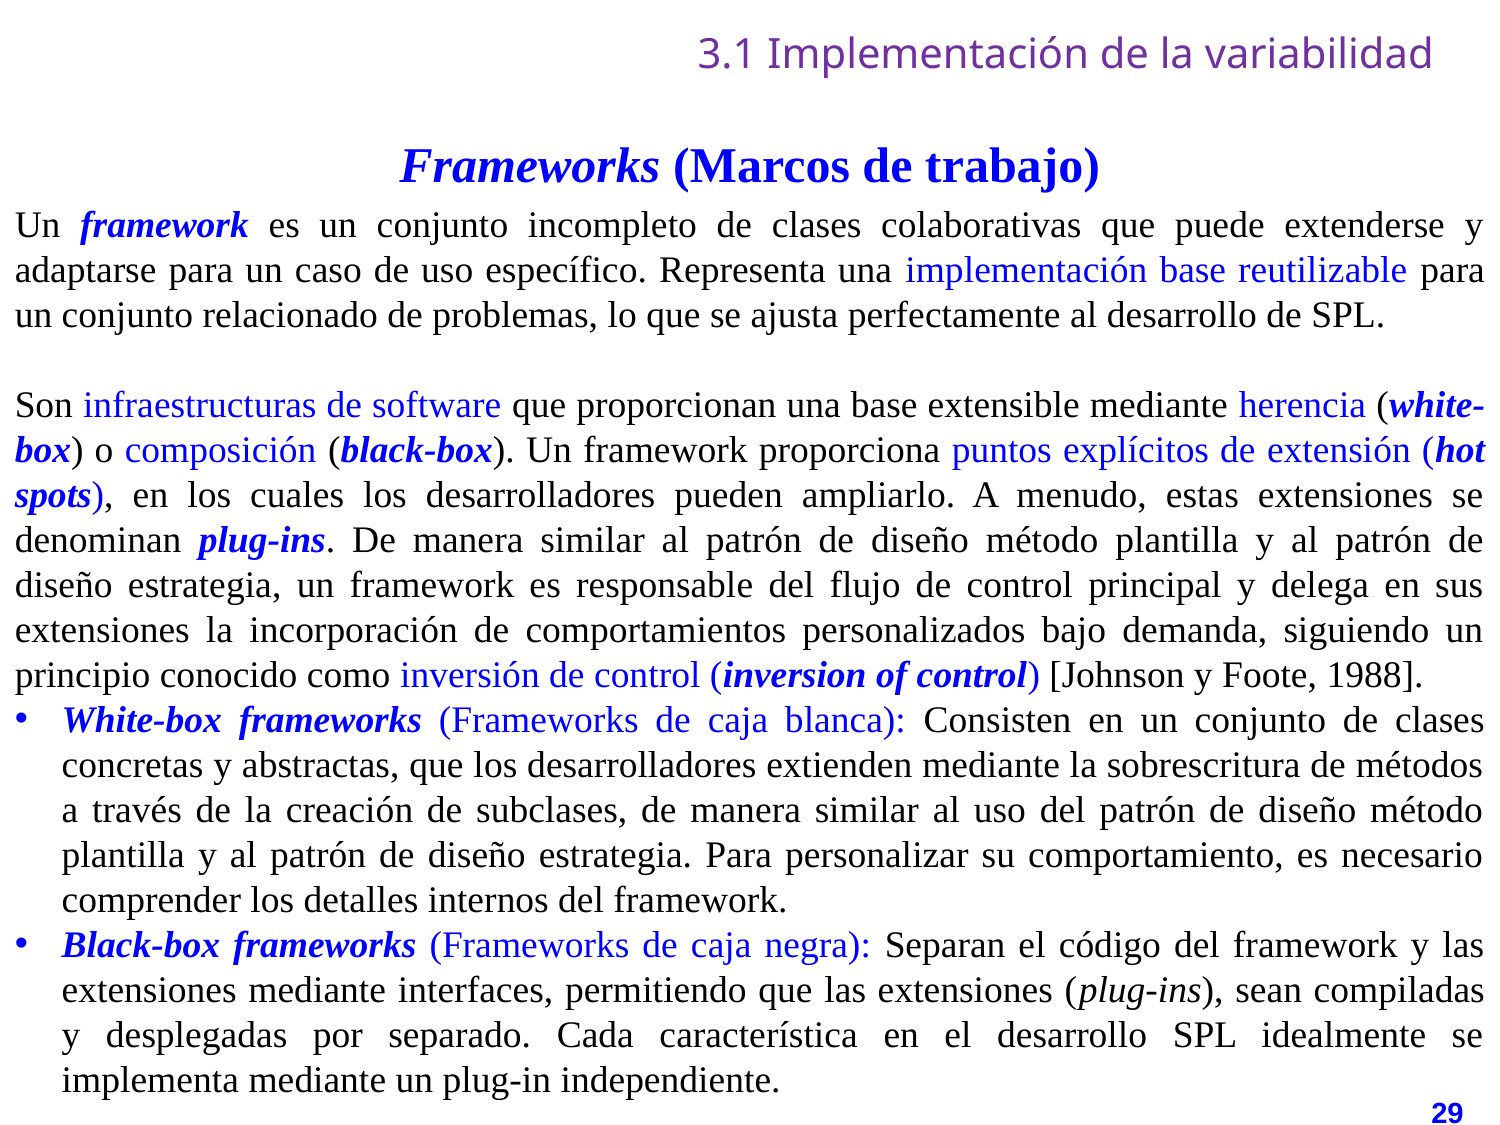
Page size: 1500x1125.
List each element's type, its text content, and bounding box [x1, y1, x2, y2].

text_box Frameworks (Marcos de trabajo) [0, 125, 1500, 192]
text_box Un framework es un conjunto incompleto de clases colaborativas que puede extenderse y adaptarse para un caso de uso específico. Representa una implementación base reutilizable para un conjunto relacionado de problemas, lo que se ajusta perfectamente al desarrollo de SPL. Son infraestructuras de software que proporcionan una base extensible mediante herencia (white-box) o composición (black-box). Un framework proporciona puntos explícitos de extensión (hot spots), en los cuales los desarrolladores pueden ampliarlo. A menudo, estas extensiones se denominan plug-ins. De manera similar al patrón de diseño método plantilla y al patrón de diseño estrategia, un framework es responsable del flujo de control principal y delega en sus extensiones la incorporación de comportamientos personalizados bajo demanda, siguiendo un principio conocido como inversión de control (inversion of control) [Johnson y Foote, 1988]. White-box frameworks (Frameworks de caja blanca): Consisten en un conjunto de clases concretas y abstractas, que los desarrolladores extienden mediante la sobrescritura de métodos a través de la creación de subclases, de manera similar al uso del patrón de diseño método plantilla y al patrón de diseño estrategia. Para personalizar su comportamiento, es necesario comprender los detalles internos del framework. Black-box frameworks (Frameworks de caja negra): Separan el código del framework y las extensiones mediante interfaces, permitiendo que las extensiones (plug-ins), sean compiladas y desplegadas por separado. Cada característica en el desarrollo SPL idealmente se implementa mediante un plug-in independiente. [0, 192, 1500, 1108]
title 3.1 Implementación de la variabilidad [631, 19, 1500, 125]
